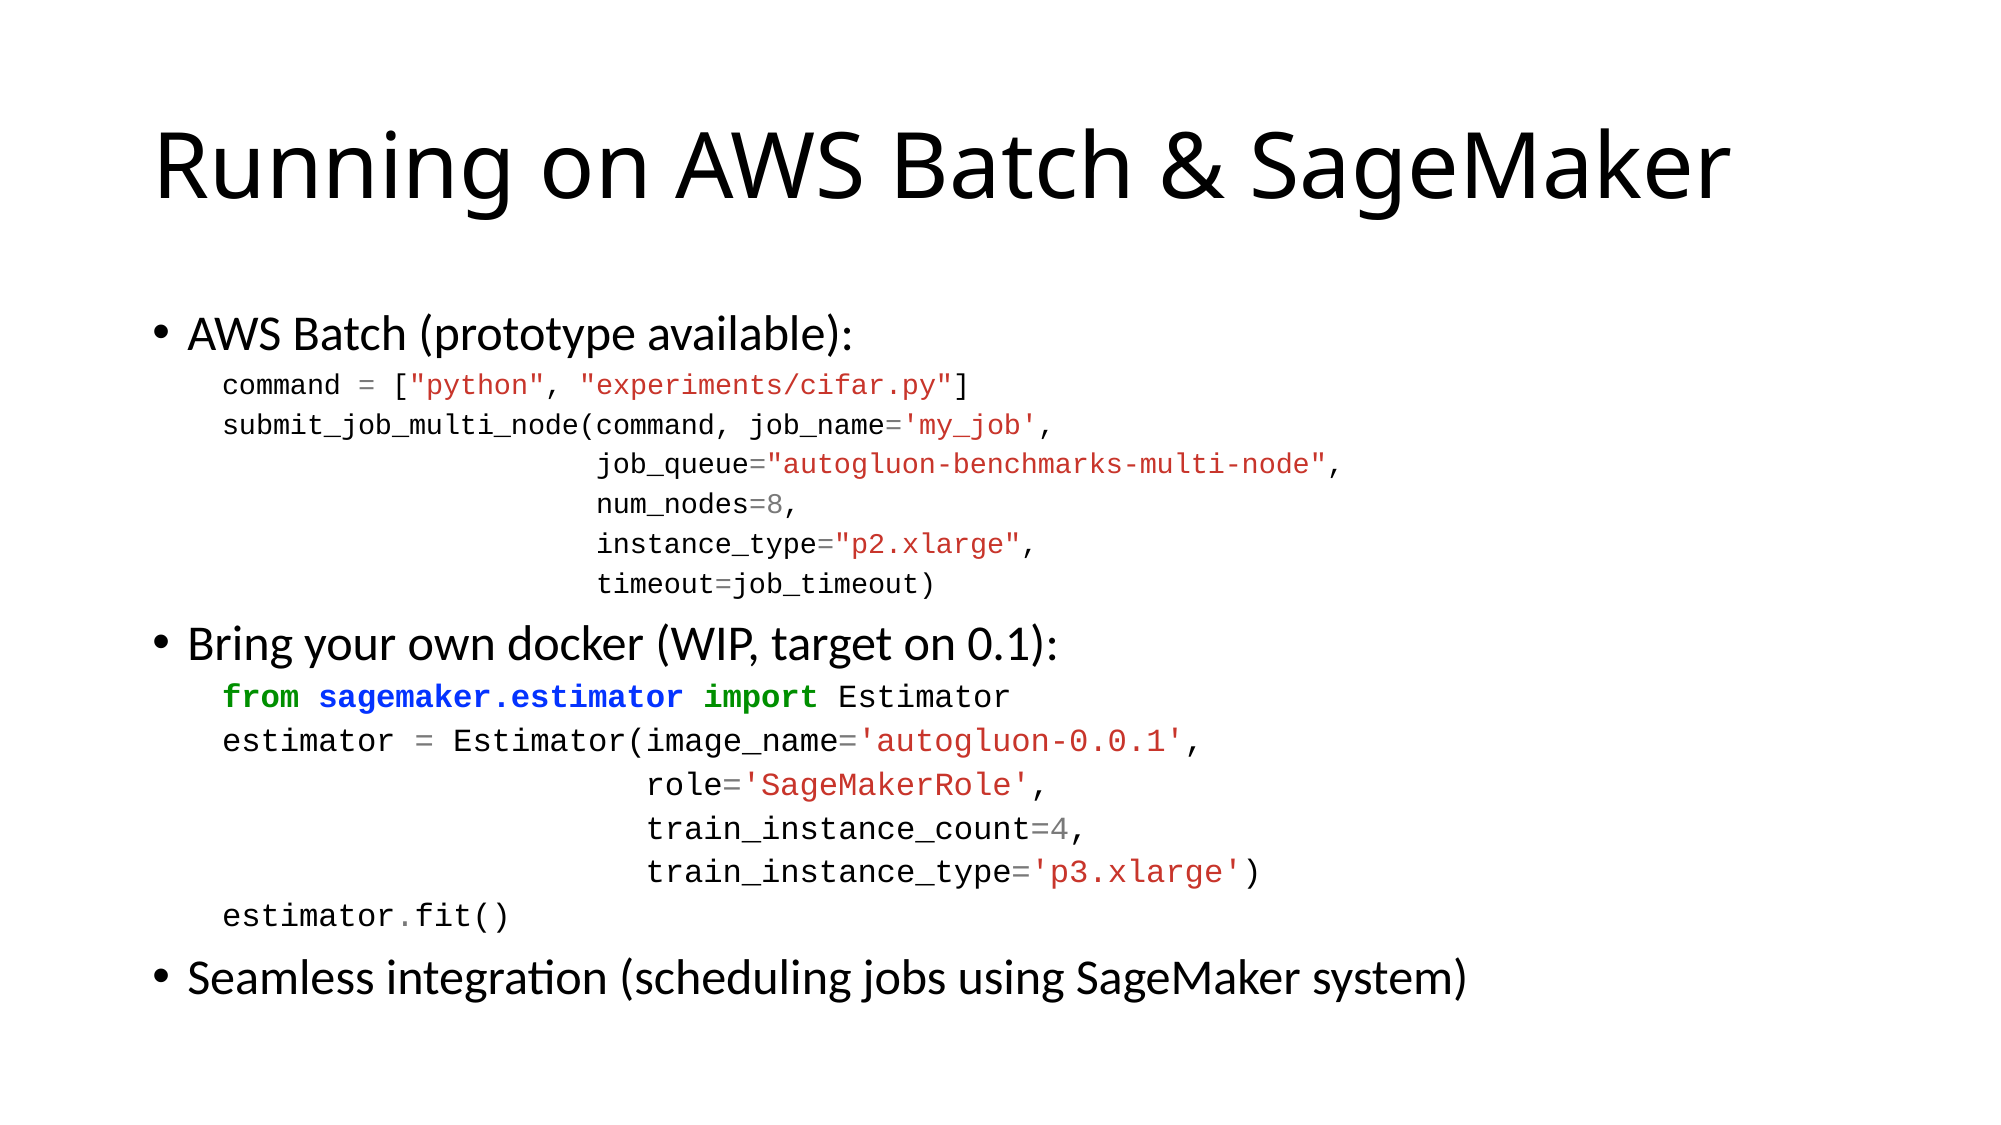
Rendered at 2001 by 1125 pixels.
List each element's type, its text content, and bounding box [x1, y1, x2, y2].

list AWS Batch (prototype available): command = ["python", "experiments/cifar.py"] submit_job_multi_node(command, job_name='my_job', job_queue="autogluon-benchmarks-multi-node", num_nodes=8, instance_type="p2.xlarge", timeout=job_timeout) Bring your own docker (WIP, target on 0.1): from sagemaker.estimator import Estimator estimator = Estimator(image_name='autogluon-0.0.1', role='SageMakerRole', train_instance_count=4, train_instance_type='p3.xlarge') estimator.fit() Seamless integration (scheduling jobs using SageMaker system) [137, 299, 1863, 1014]
title Running on AWS Batch & SageMaker [137, 59, 1863, 278]
